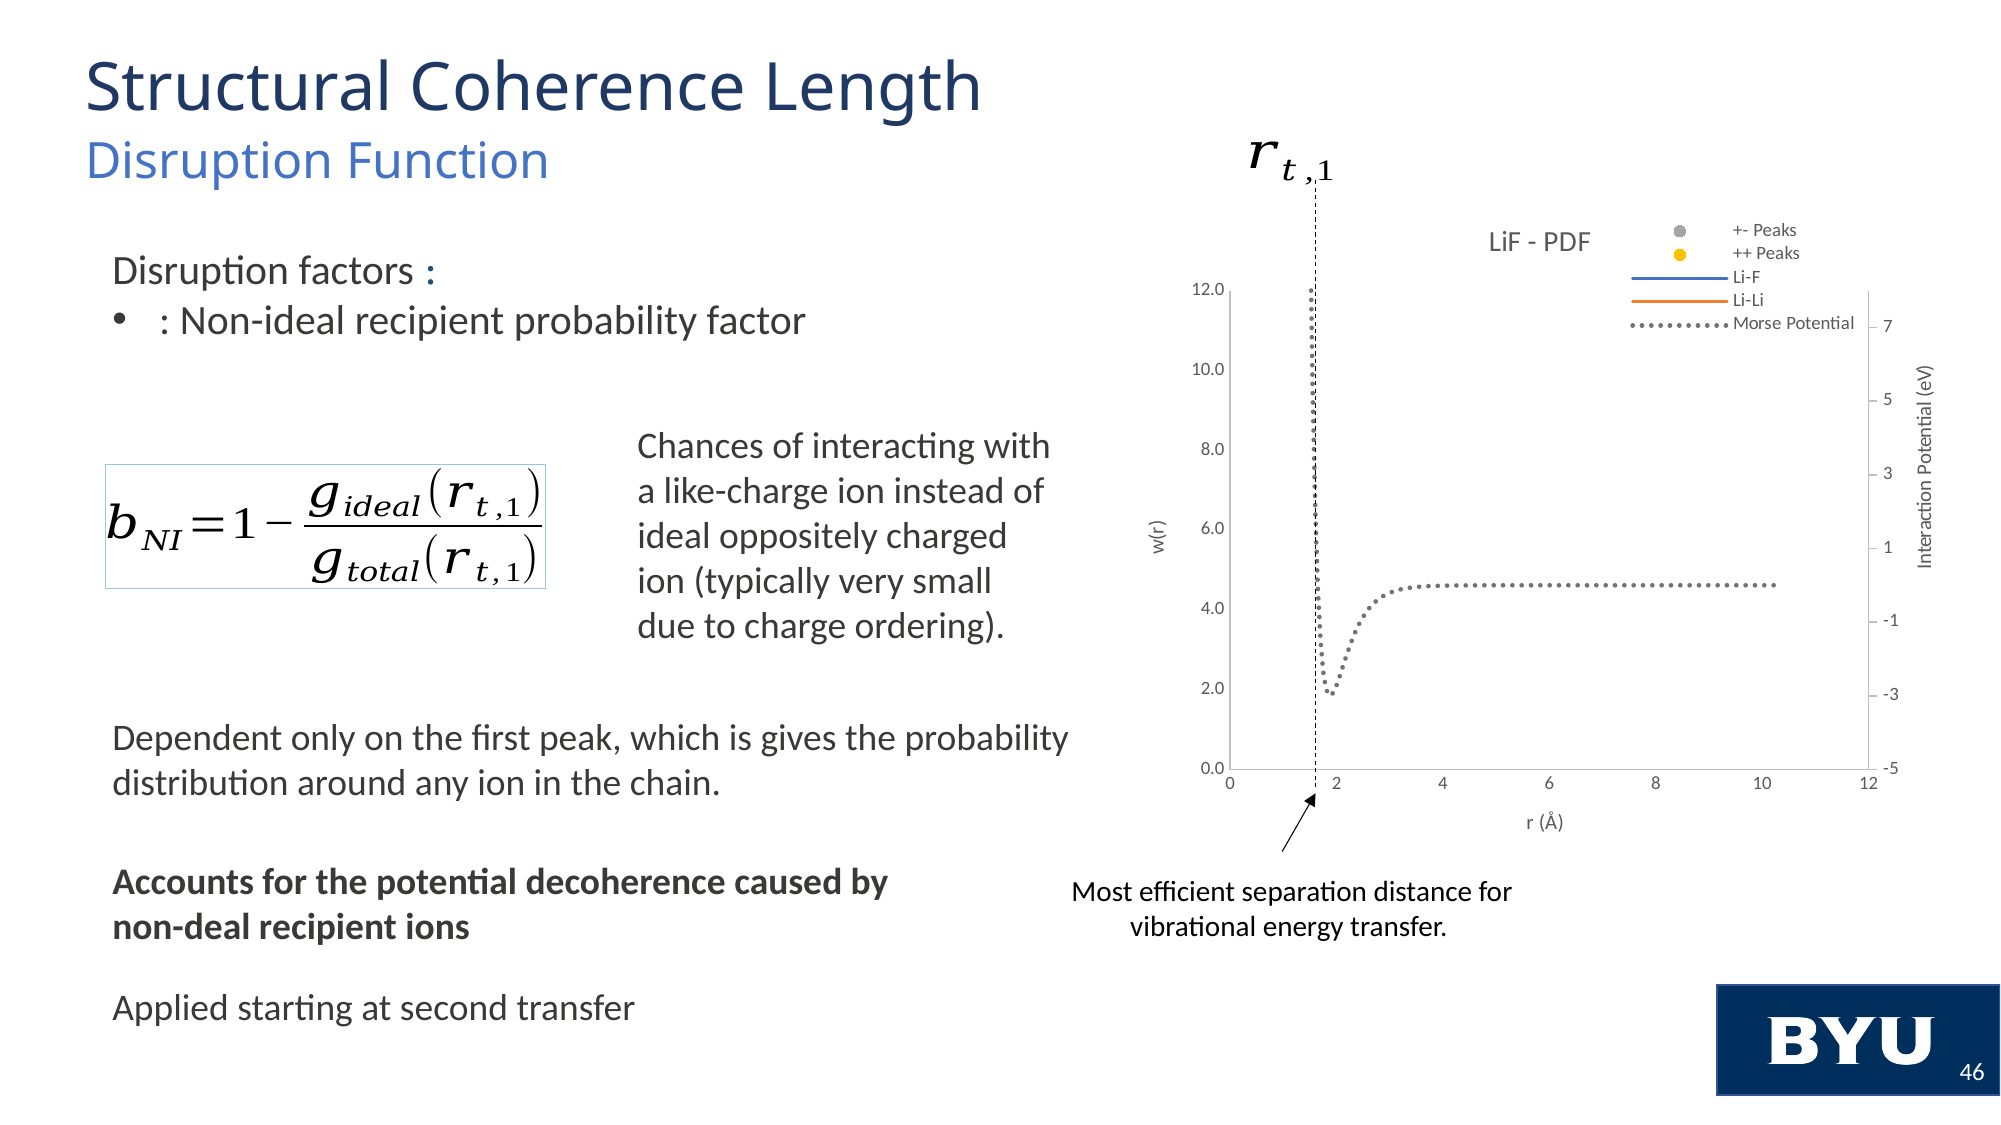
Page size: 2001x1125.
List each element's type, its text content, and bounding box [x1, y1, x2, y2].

text_box Dependent only on the first peak, which is gives the probability distribution around any ion in the chain. [97, 705, 1098, 810]
text_box Accounts for the potential decoherence caused by non-deal recipient ions [97, 850, 954, 955]
chart [1114, 199, 1966, 866]
picture [1767, 1017, 1935, 1040]
text_box Chances of interacting with a like-charge ion instead of ideal oppositely charged ion (typically very small due to charge ordering). [622, 413, 1074, 705]
slide_number 46 [1550, 1040, 2000, 1100]
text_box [1282, 793, 1316, 852]
text_box Most efficient separation distance for vibrational energy transfer. [1028, 865, 1557, 950]
